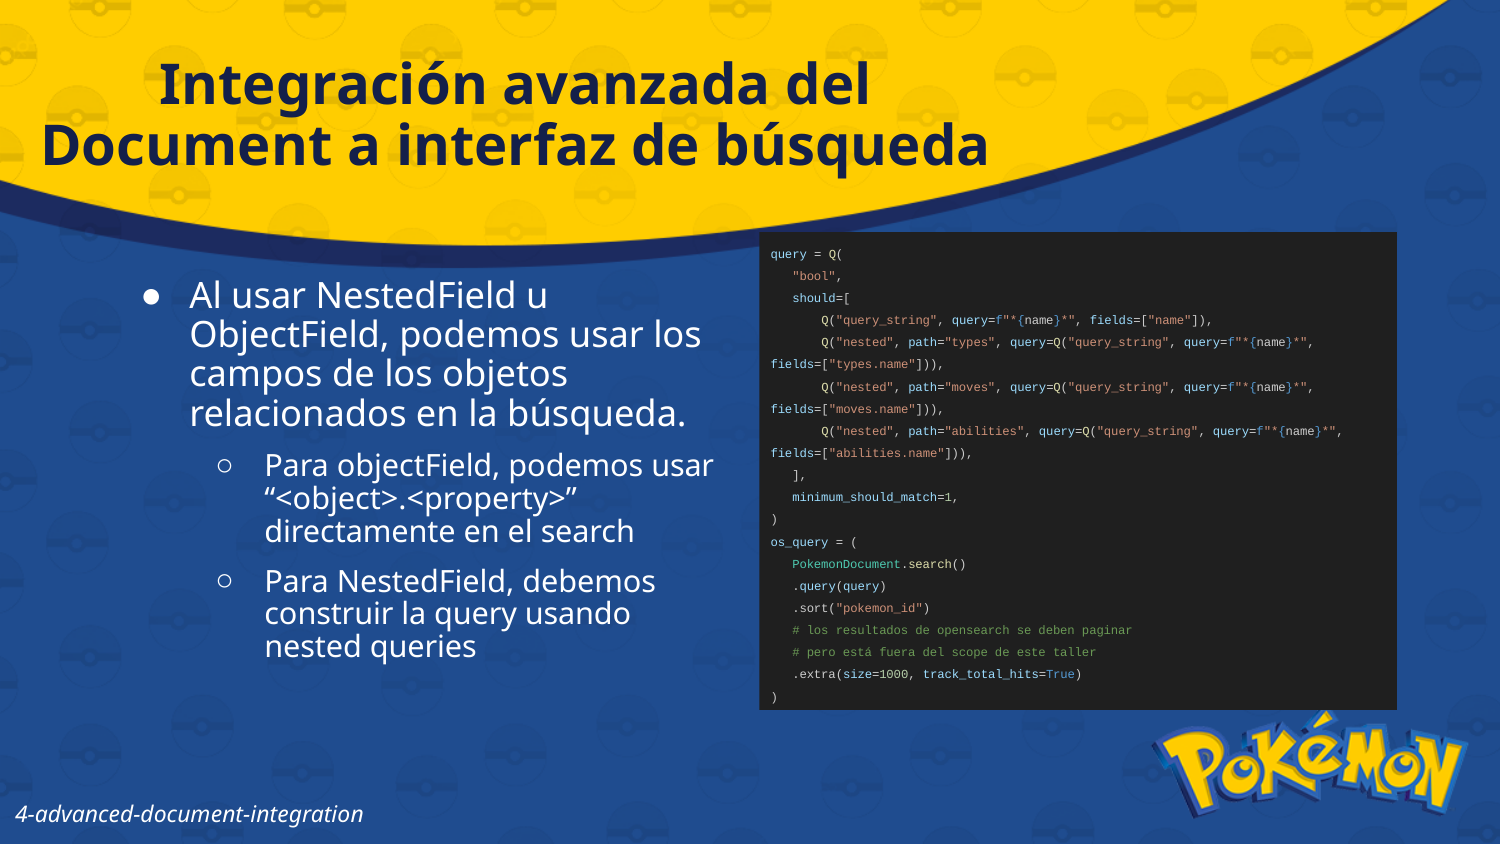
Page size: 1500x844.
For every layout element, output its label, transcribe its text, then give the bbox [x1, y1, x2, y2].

title Integración avanzada del Document a interfaz de búsqueda [27, 35, 1004, 199]
list query = Q( "bool", should=[ Q("query_string", query=f"*{name}*", fields=["name"]), Q("nested", path="types", query=Q("query_string", query=f"*{name}*", fields=["types.name"])), Q("nested", path="moves", query=Q("query_string", query=f"*{name}*", fields=["moves.name"])), Q("nested", path="abilities", query=Q("query_string", query=f"*{name}*", fields=["abilities.name"])), ], minimum_should_match=1, ) os_query = ( PokemonDocument.search() .query(query) .sort("pokemon_id") # los resultados de opensearch se deben paginar # pero está fuera del scope de este taller .extra(size=1000, track_total_hits=True) ) [759, 232, 1397, 710]
list Al usar NestedField u ObjectField, podemos usar los campos de los objetos relacionados en la búsqueda. Para objectField, podemos usar “<object>.<property>” directamente en el search Para NestedField, debemos construir la query usando nested queries [103, 232, 741, 710]
text_box 4-advanced-document-integration [0, 785, 392, 841]
picture [0, 0, 1500, 844]
